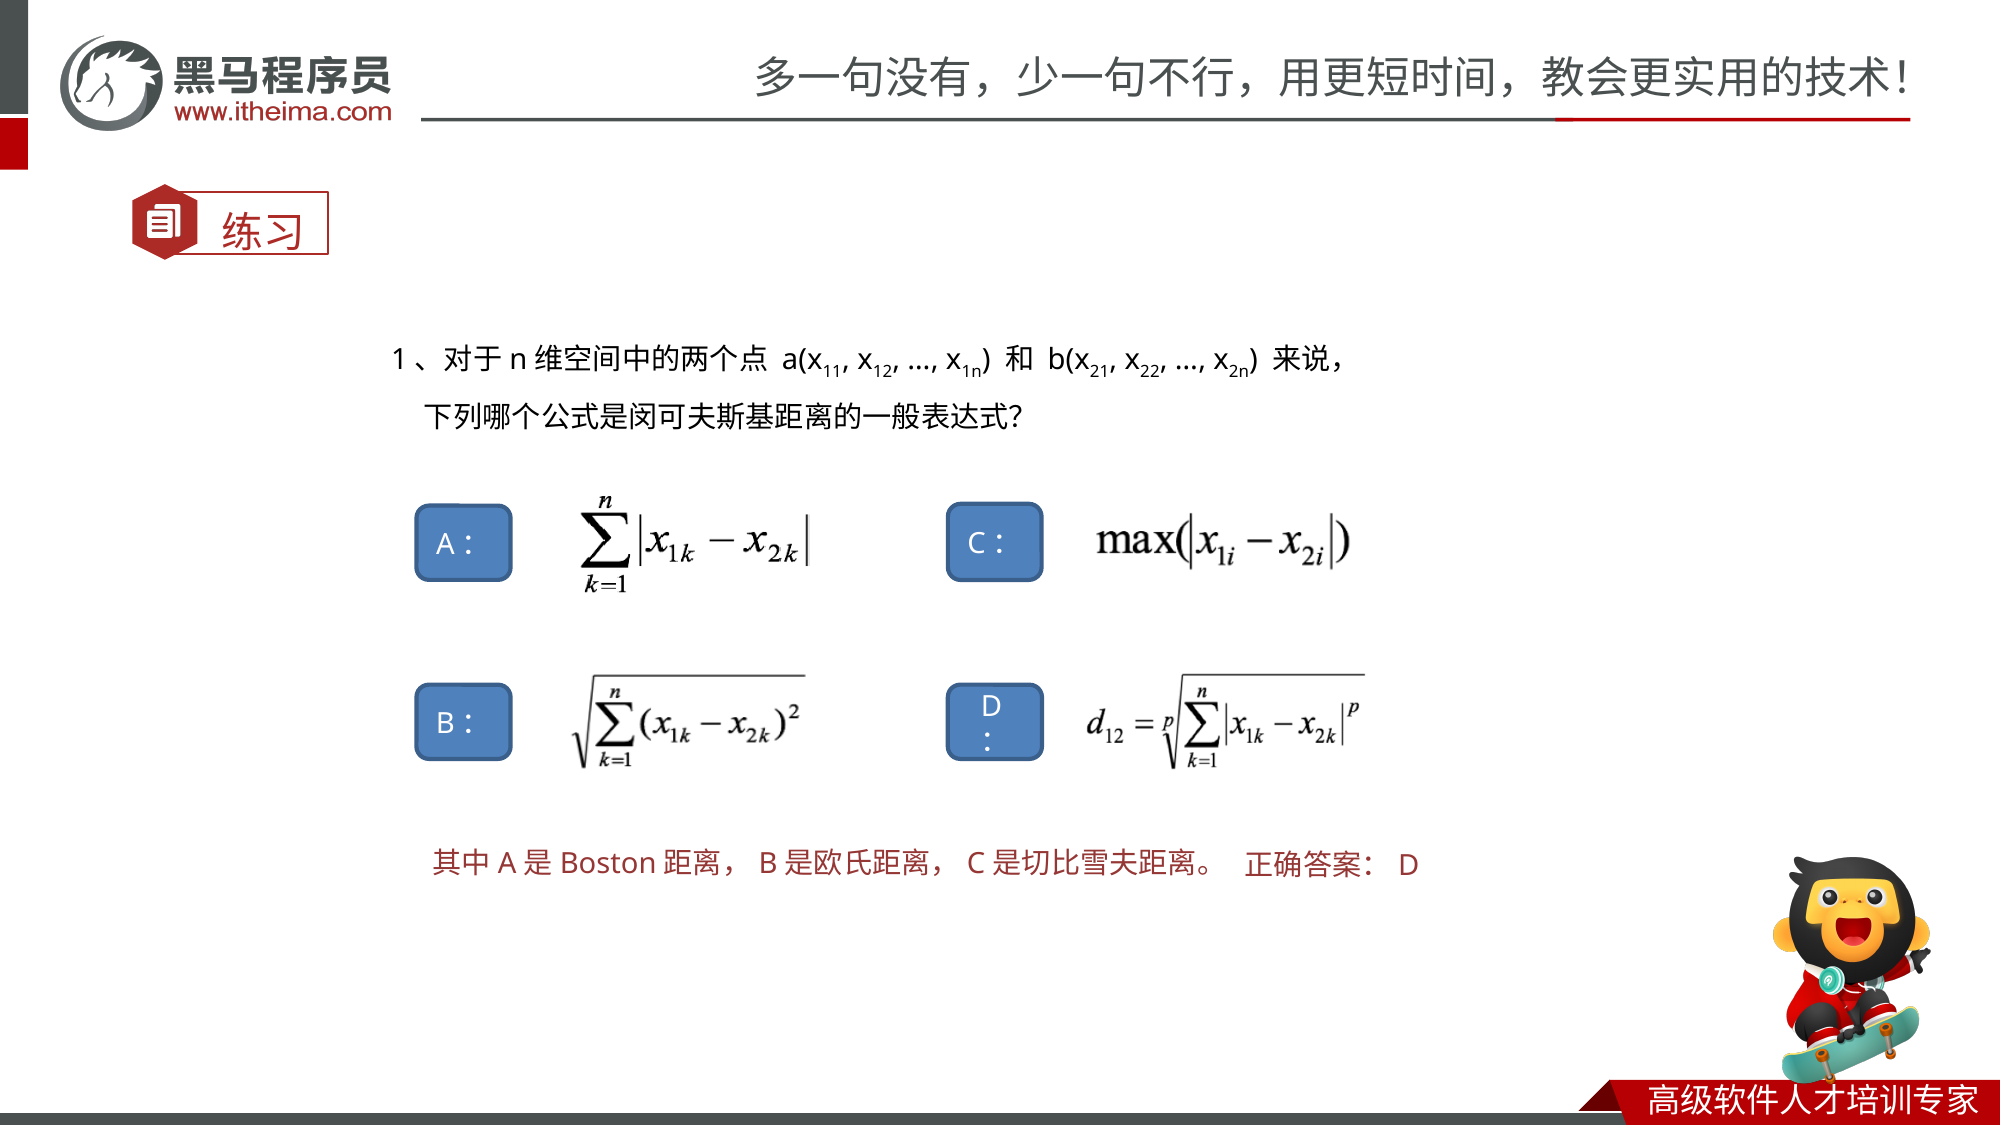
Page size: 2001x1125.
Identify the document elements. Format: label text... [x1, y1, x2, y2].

text_box B： [414, 682, 513, 762]
text_box A： [414, 503, 513, 582]
text_box D： [945, 682, 1045, 762]
text_box 1、对于n维空间中的两个点 a(x11, x12, …, x1n) 和 b(x21, x22, …, x2n) 来说， 下列哪个公式是闵可夫斯基距离的一般表达式？ [376, 313, 1375, 441]
text_box 正确答案：D [1230, 838, 1435, 889]
picture [1082, 669, 1369, 775]
text_box C： [945, 501, 1044, 583]
picture [1723, 848, 1967, 1093]
picture [1089, 505, 1362, 581]
picture [147, 204, 181, 238]
picture [565, 665, 815, 778]
picture [14, 0, 453, 179]
text_box 其中A是Boston距离，B是欧氏距离，C是切比雪夫距离。 [417, 836, 1242, 887]
picture [574, 480, 825, 604]
